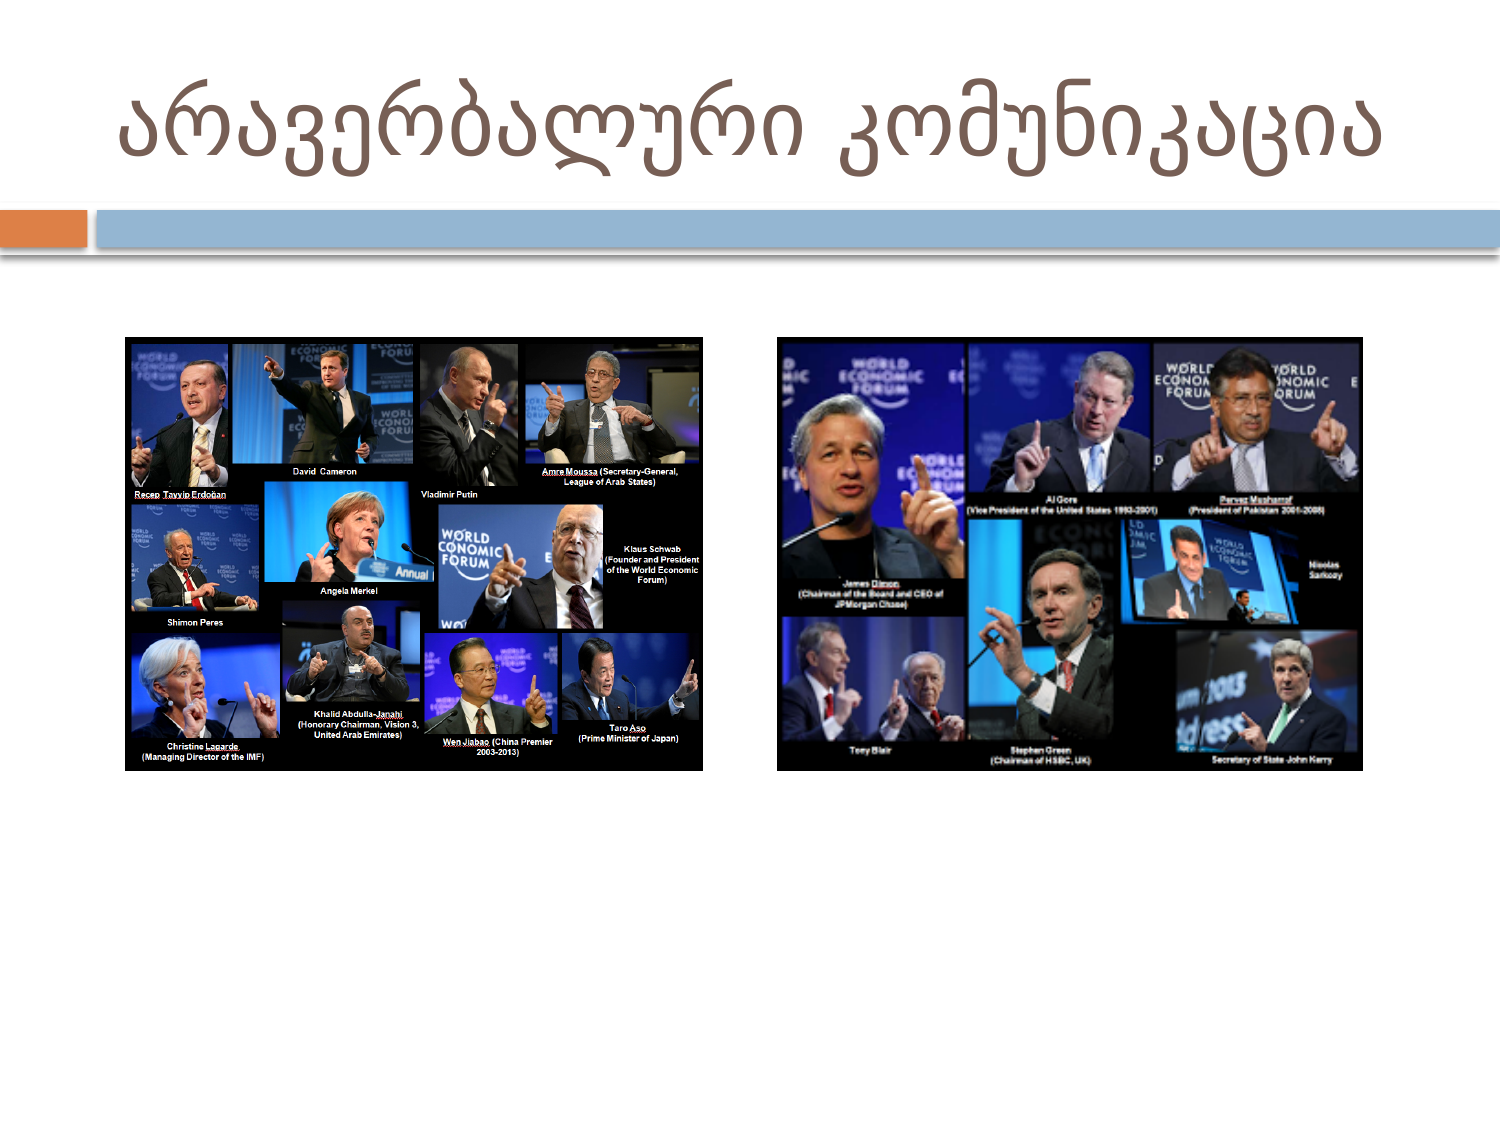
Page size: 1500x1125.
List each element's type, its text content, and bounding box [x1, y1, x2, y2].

picture [777, 337, 1363, 771]
title არავერბალური კომუნიკაცია [100, 37, 1438, 200]
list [124, 337, 703, 771]
